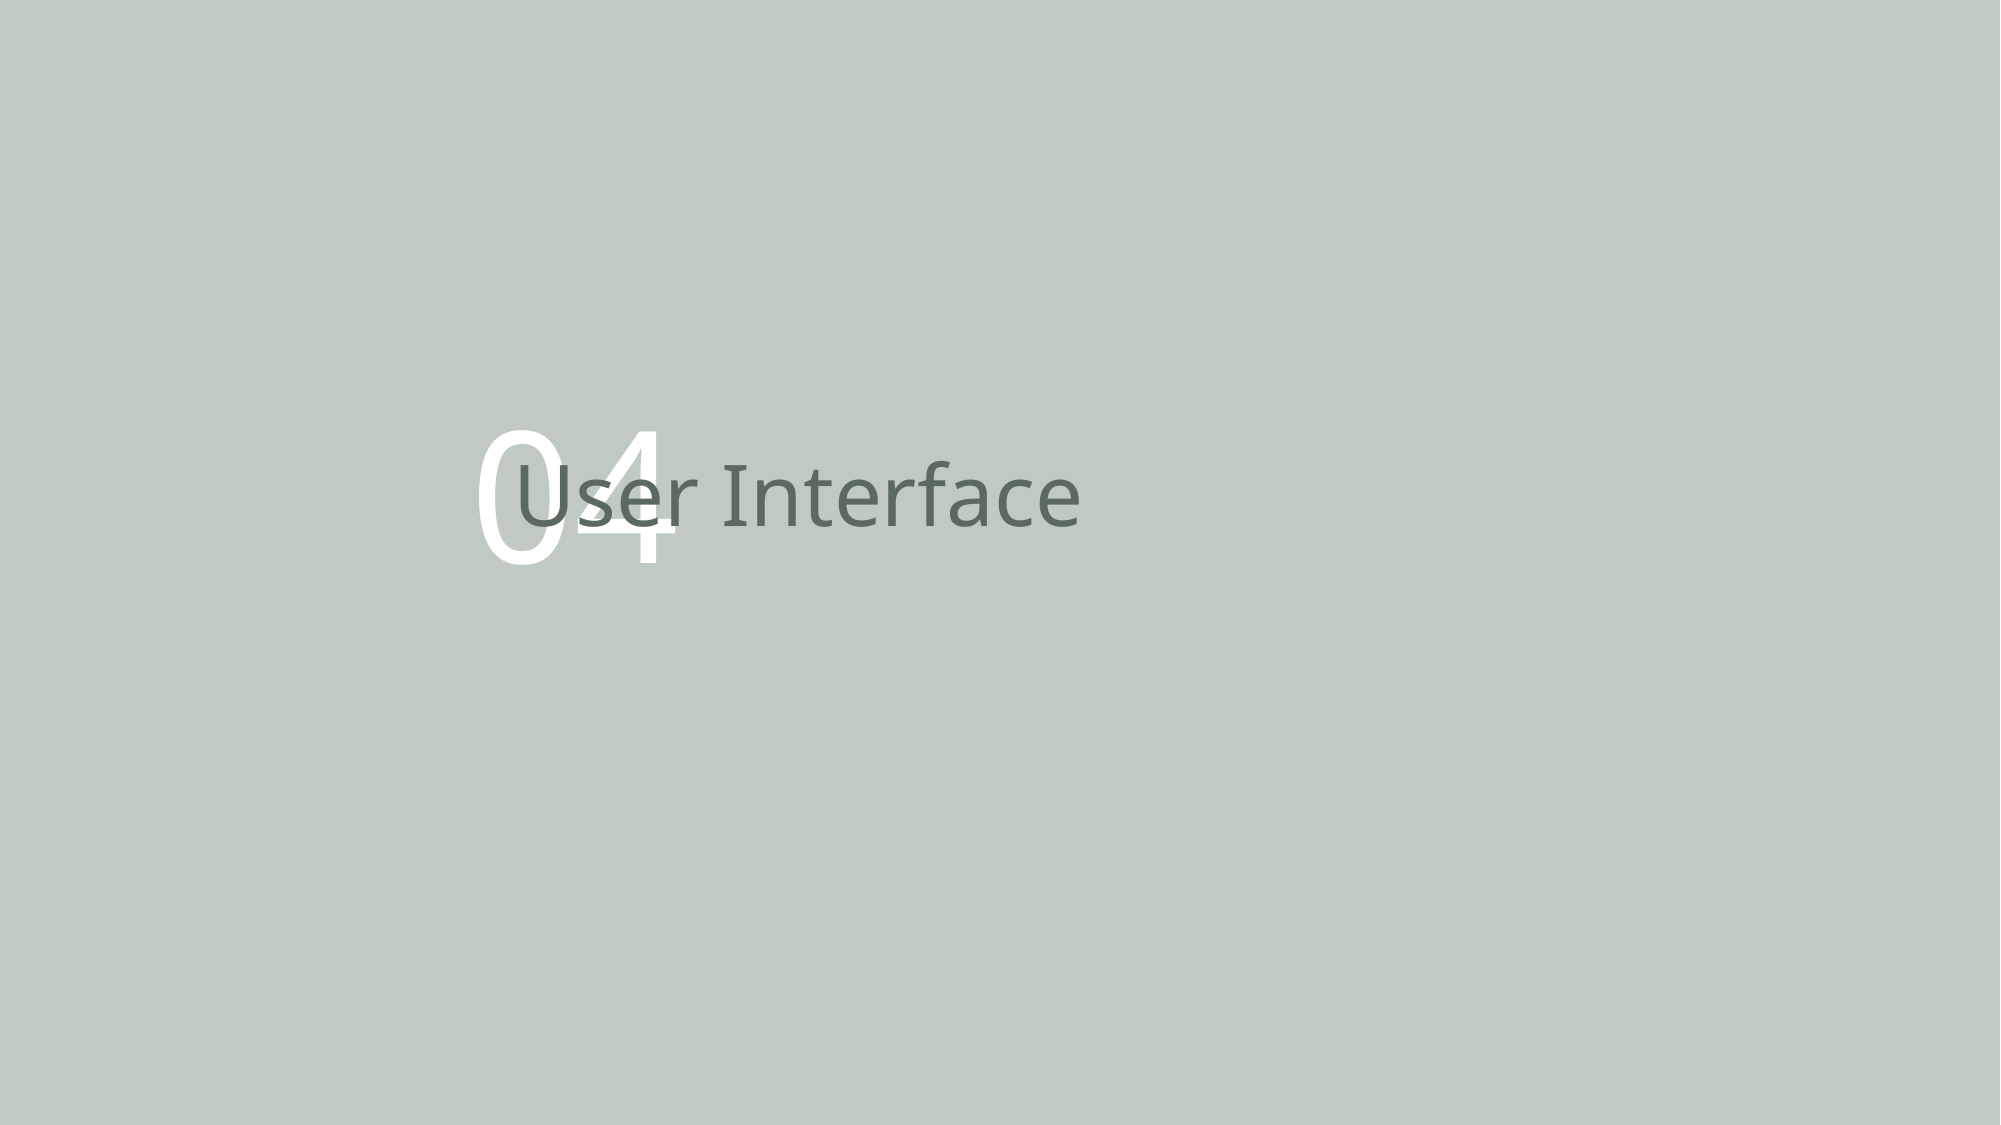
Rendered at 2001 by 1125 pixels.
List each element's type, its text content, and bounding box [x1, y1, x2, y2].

title User Interface [498, 445, 1594, 553]
list 04 [454, 398, 845, 581]
